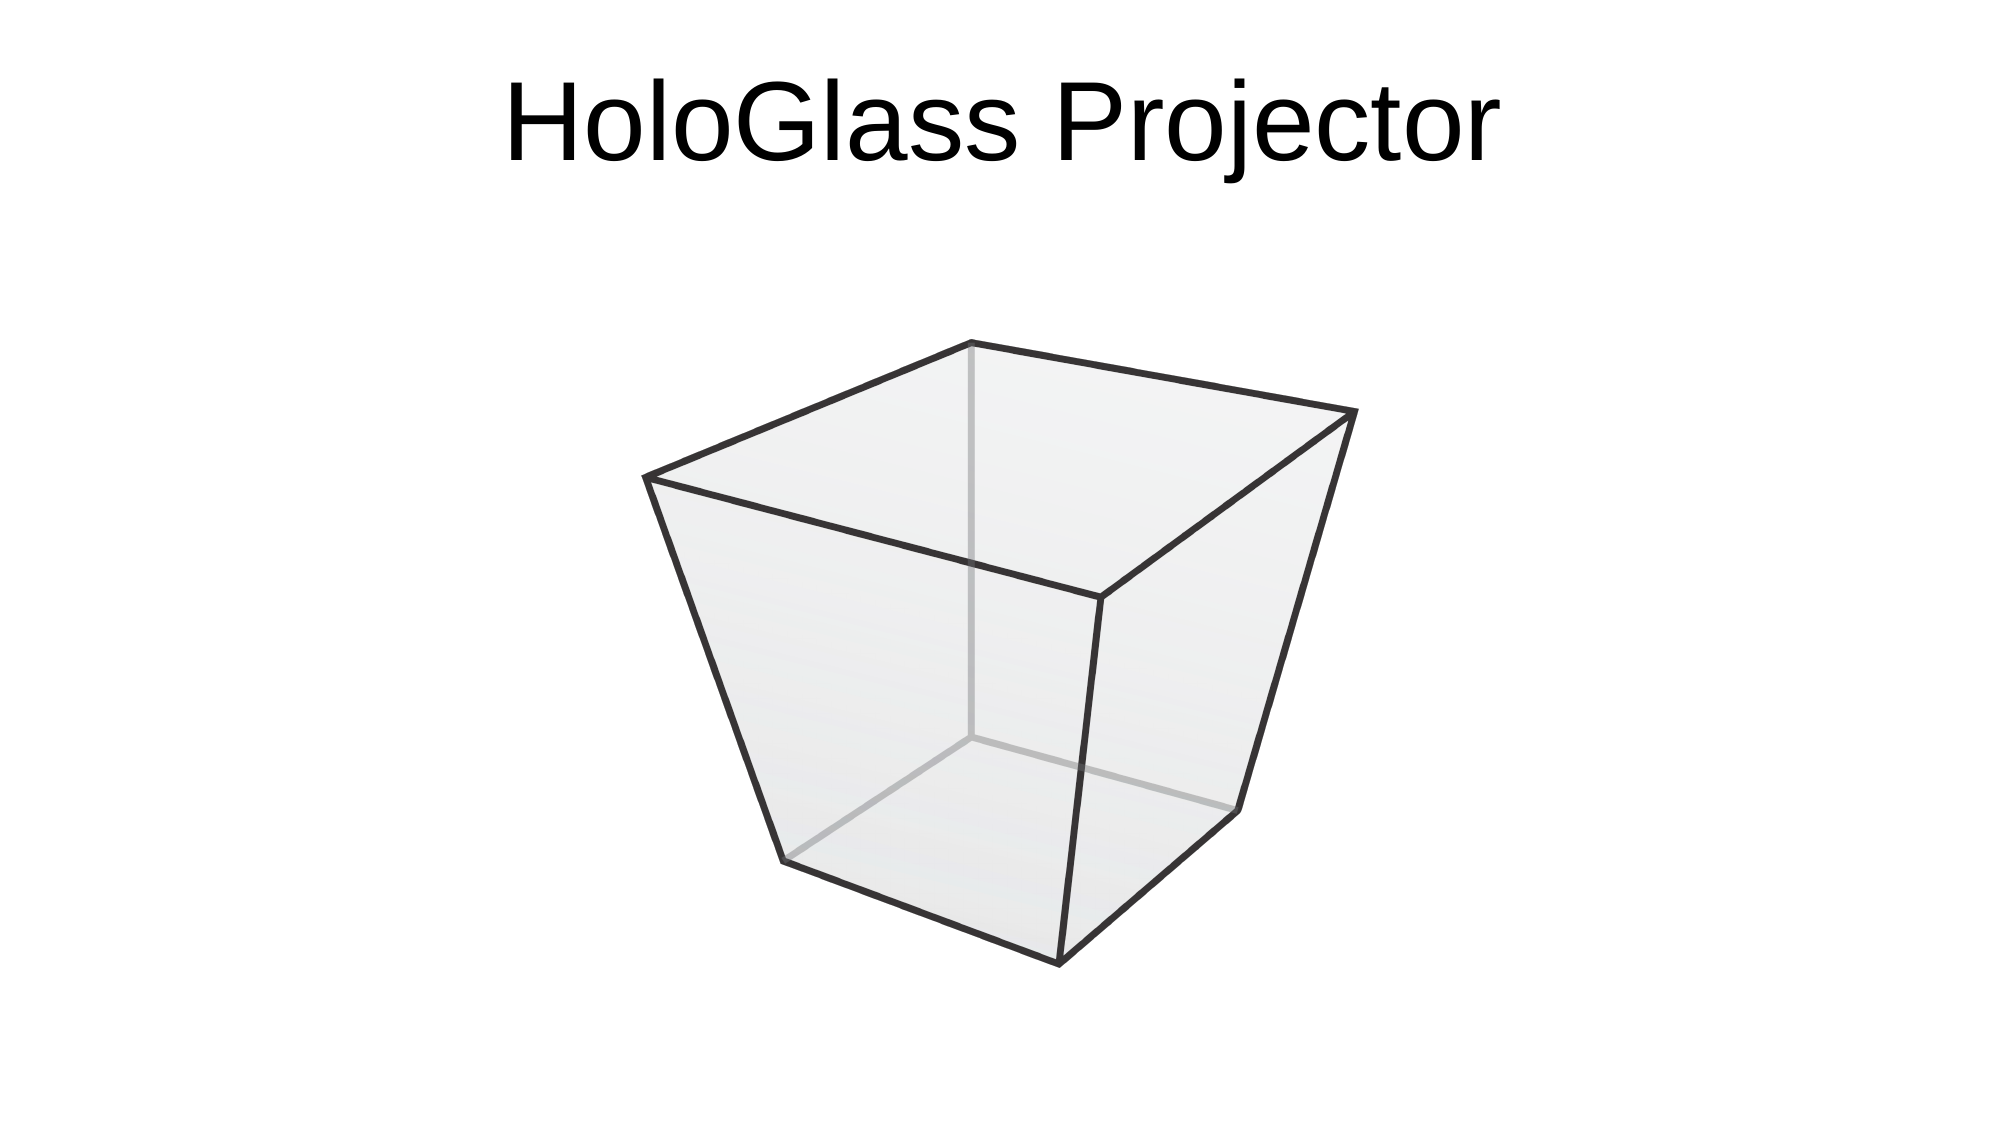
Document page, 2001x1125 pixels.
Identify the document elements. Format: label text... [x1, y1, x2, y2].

text_box HoloGlass Projector [53, 55, 1952, 175]
picture [641, 339, 1359, 968]
